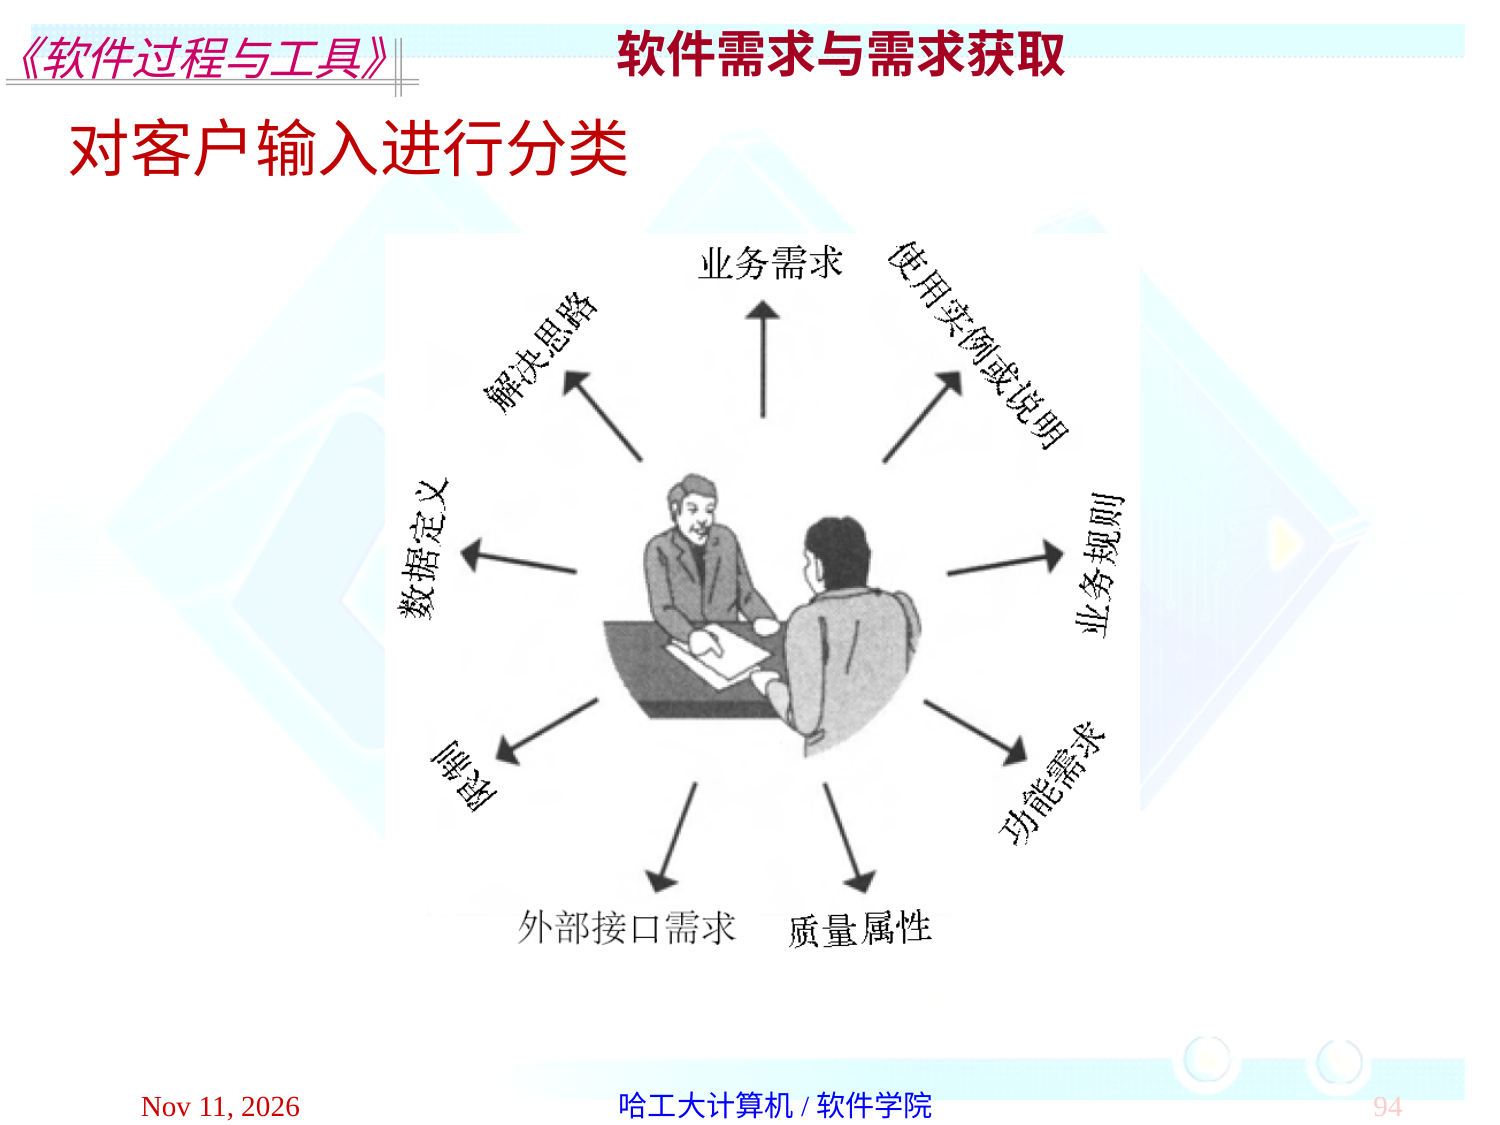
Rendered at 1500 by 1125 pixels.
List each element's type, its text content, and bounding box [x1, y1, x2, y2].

text_box 对客户输入进行分类 [53, 101, 1447, 209]
picture [384, 233, 1140, 953]
text_box 软件需求与需求获取 [389, 15, 1294, 90]
